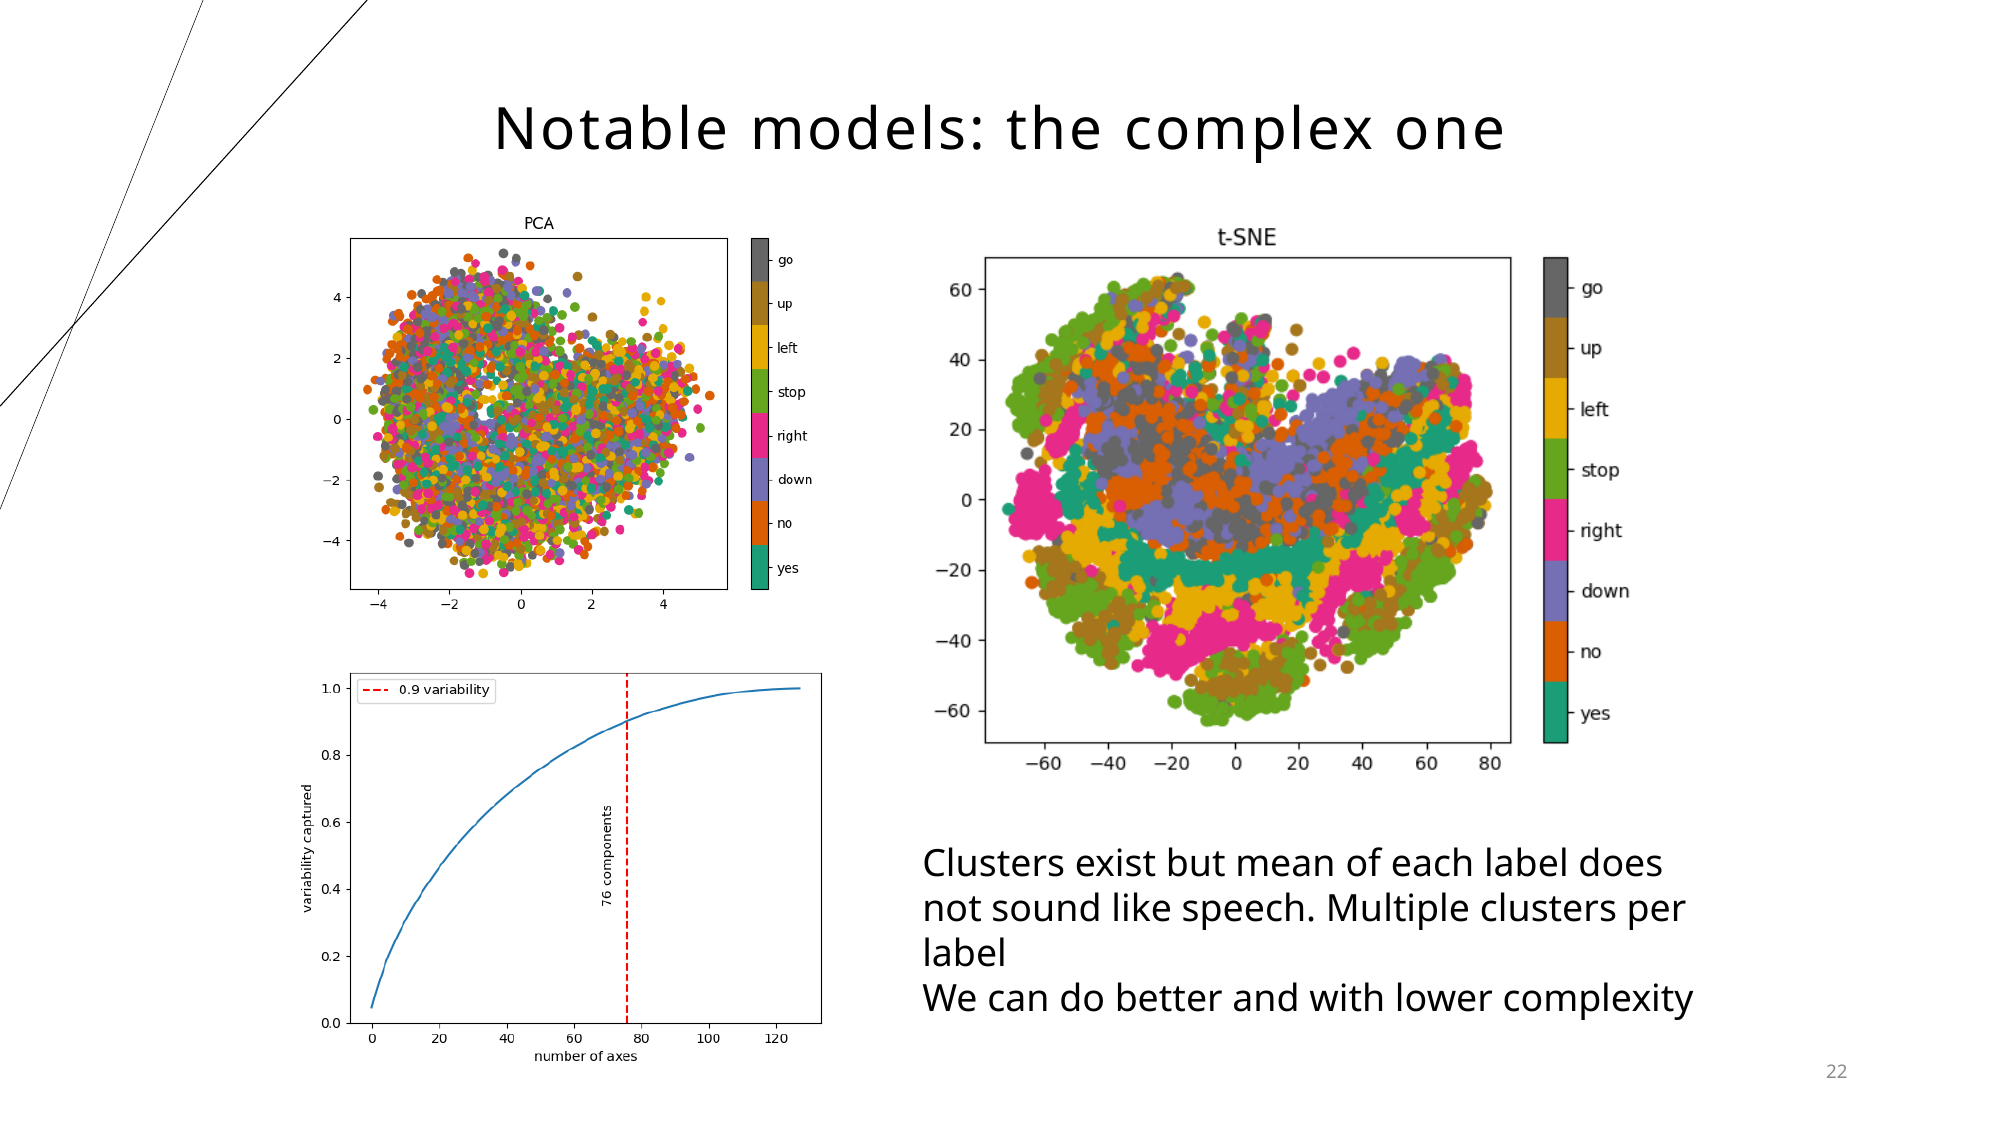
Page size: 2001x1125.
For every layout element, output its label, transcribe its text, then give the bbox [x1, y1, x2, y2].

text_box Clusters exist but mean of each label does not sound like speech. Multiple clusters per label We can do better and with lower complexity [907, 831, 1726, 1027]
title Notable models: the complex one [309, 22, 1691, 182]
slide_number 22 [1412, 1042, 1863, 1103]
picture [274, 181, 1726, 1073]
